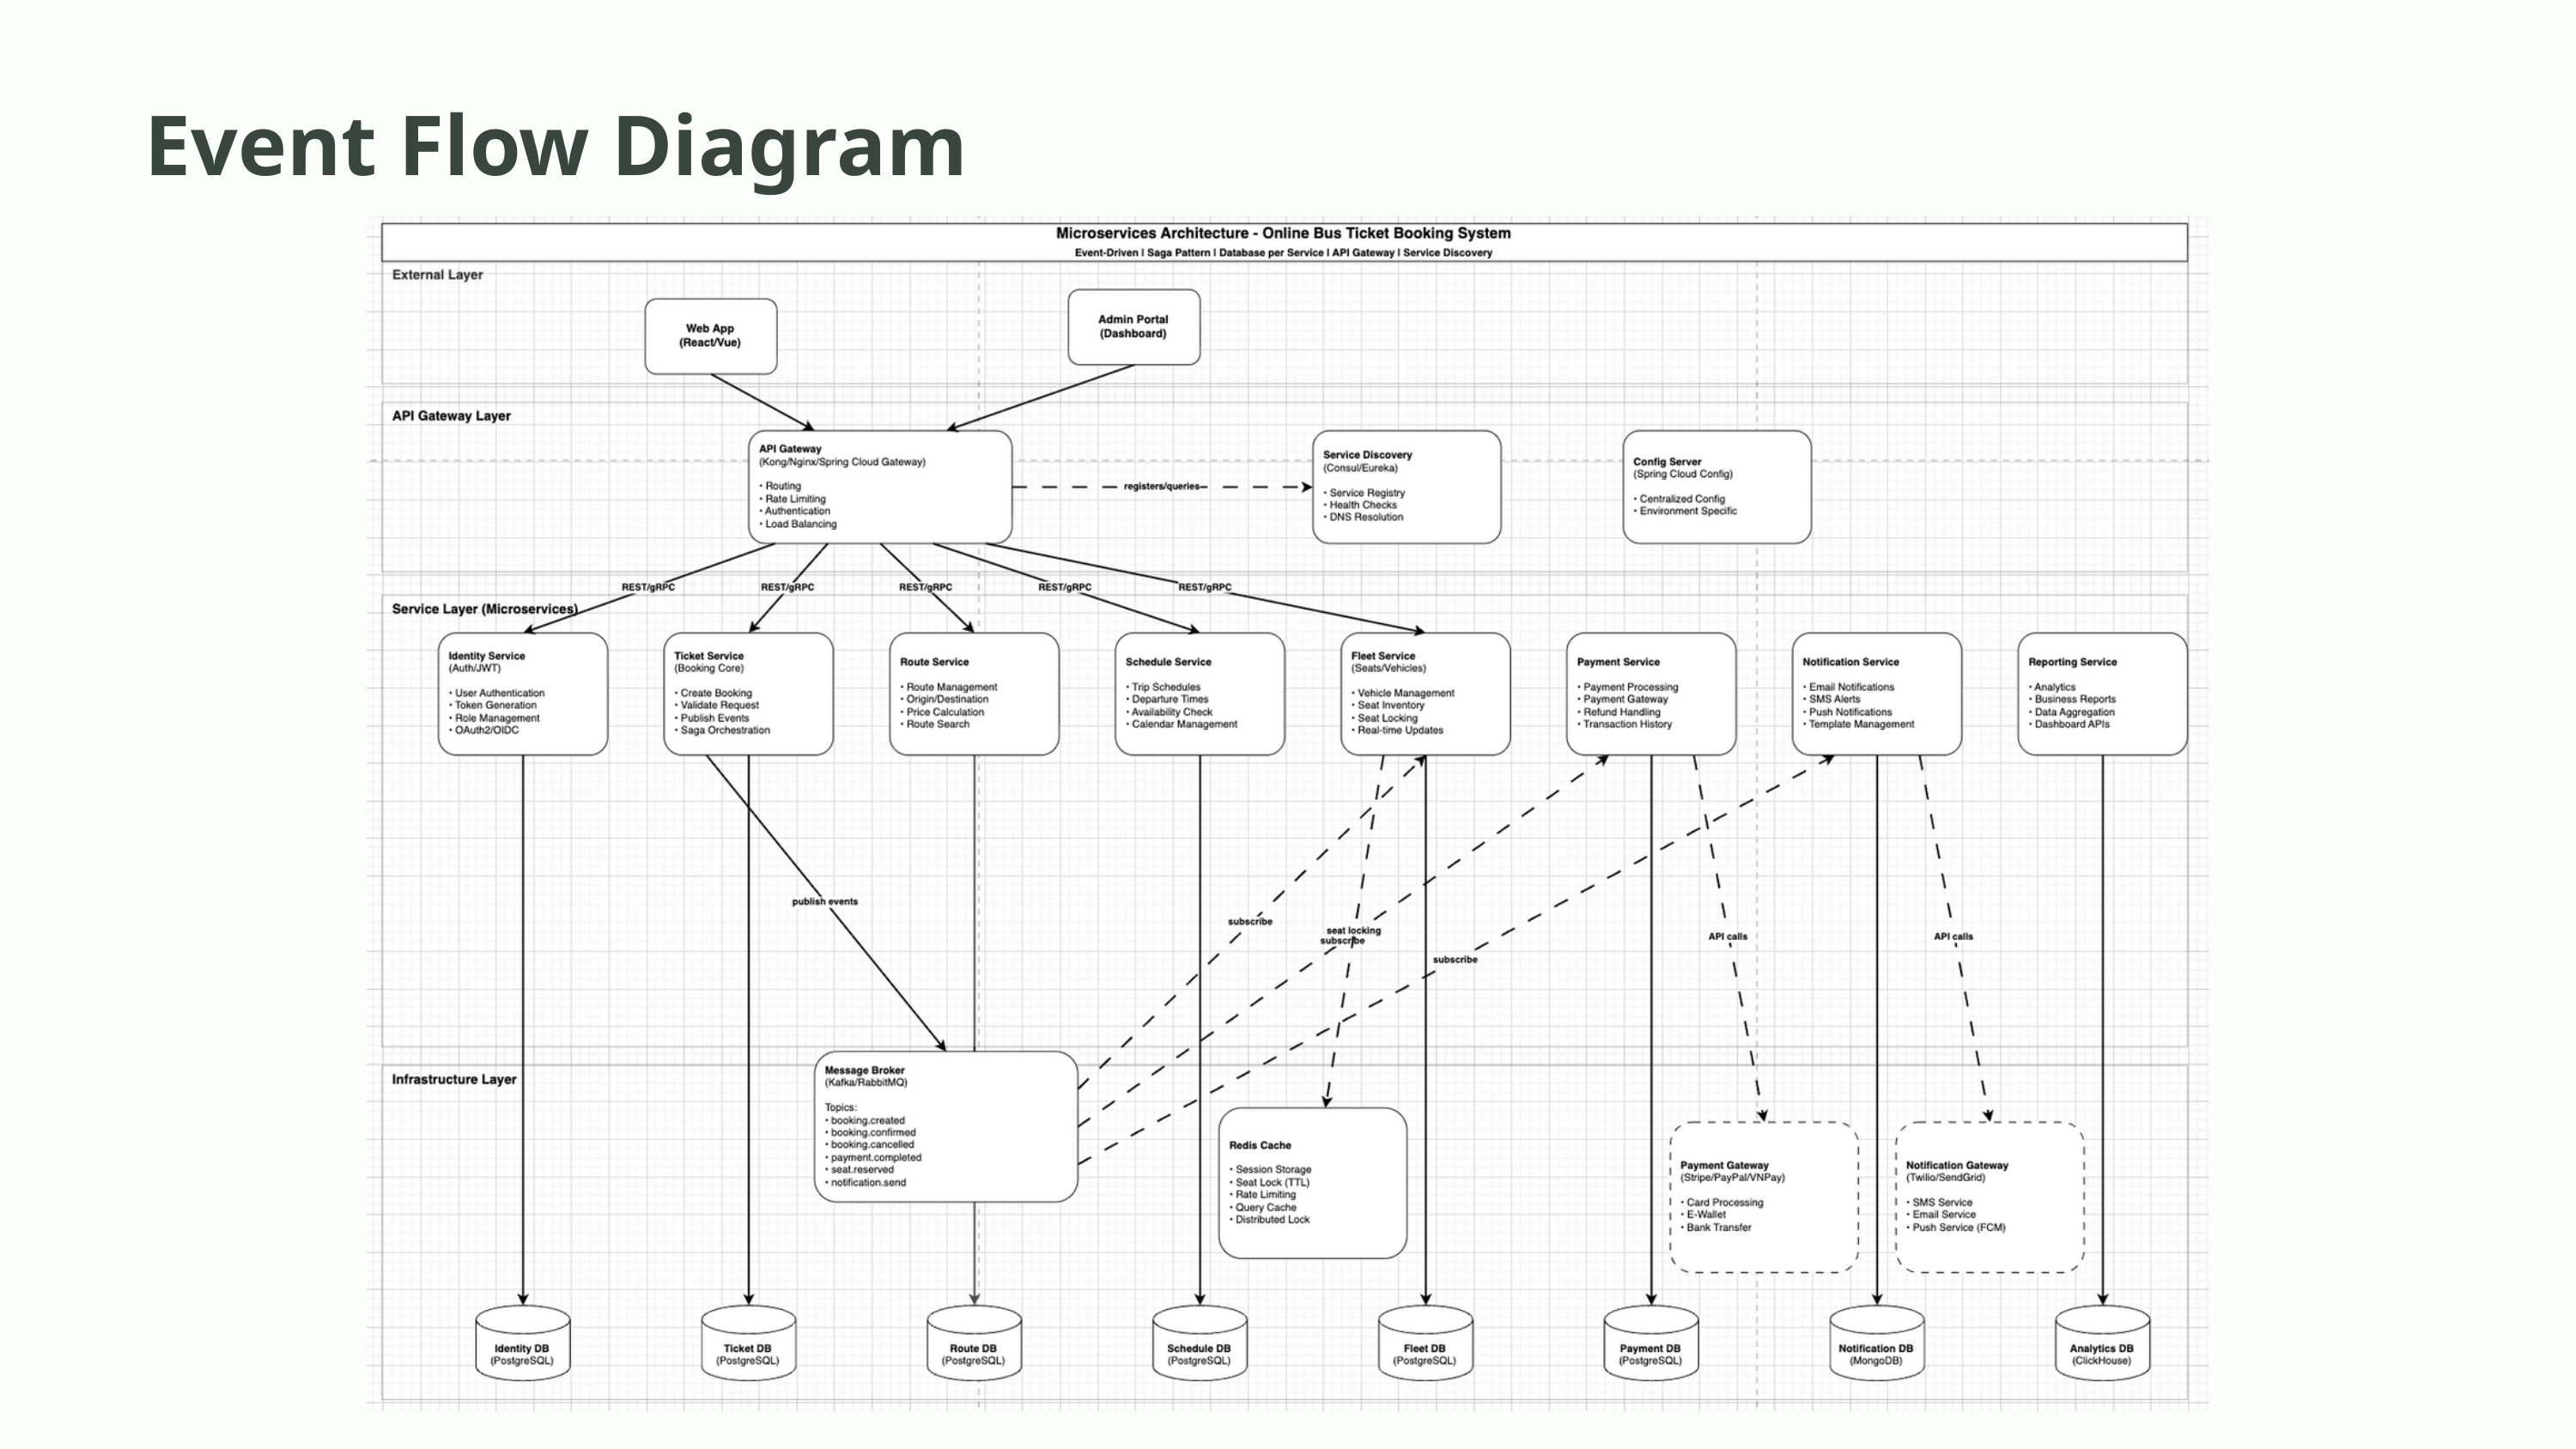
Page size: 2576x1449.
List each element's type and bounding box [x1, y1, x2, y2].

text_box [0, 0, 2576, 1449]
